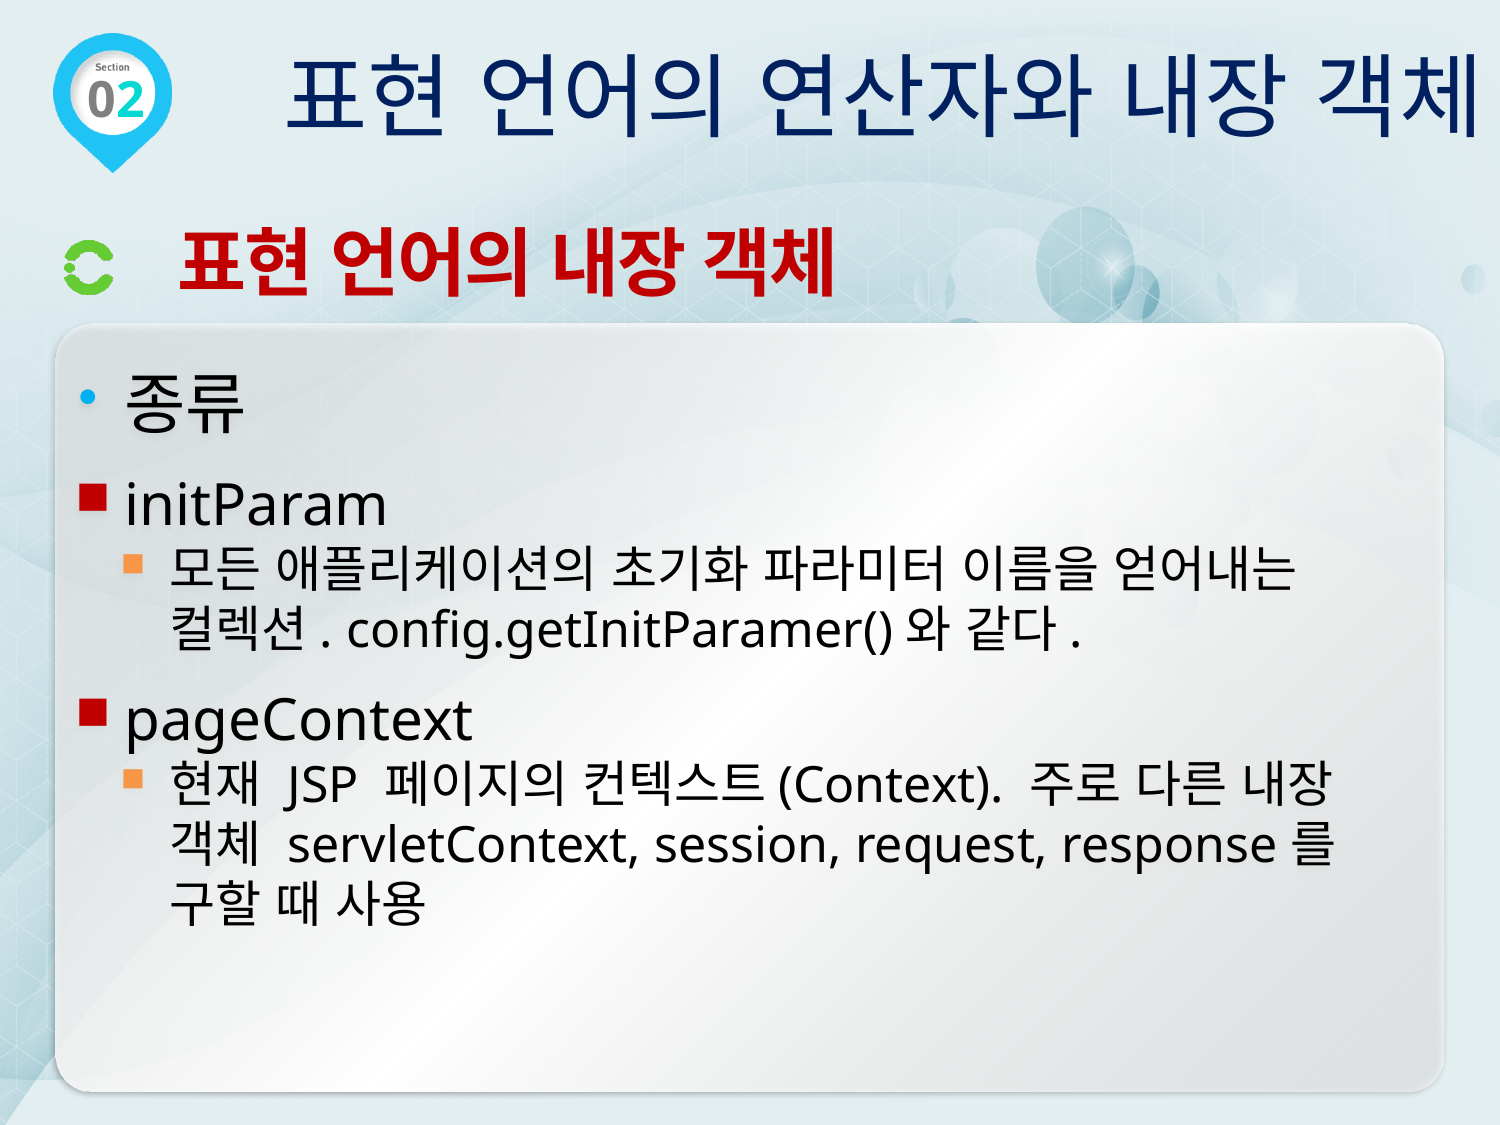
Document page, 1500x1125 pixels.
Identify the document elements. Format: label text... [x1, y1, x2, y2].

picture [64, 240, 113, 295]
title 표현 언어의 연산자와 내장 객체 [0, 0, 1500, 188]
text_box 종류 initParam 모든 애플리케이션의 초기화 파라미터 이름을 얻어내는 컬렉션. config.getInitParamer()와 같다. pageContext 현재 JSP 페이지의 컨텍스트(Context). 주로 다른 내장 객체 servletContext, session, request, response를 구할 때 사용 [53, 321, 1446, 1094]
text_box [52, 33, 172, 173]
text_box 표현 언어의 내장 객체 [162, 208, 854, 313]
